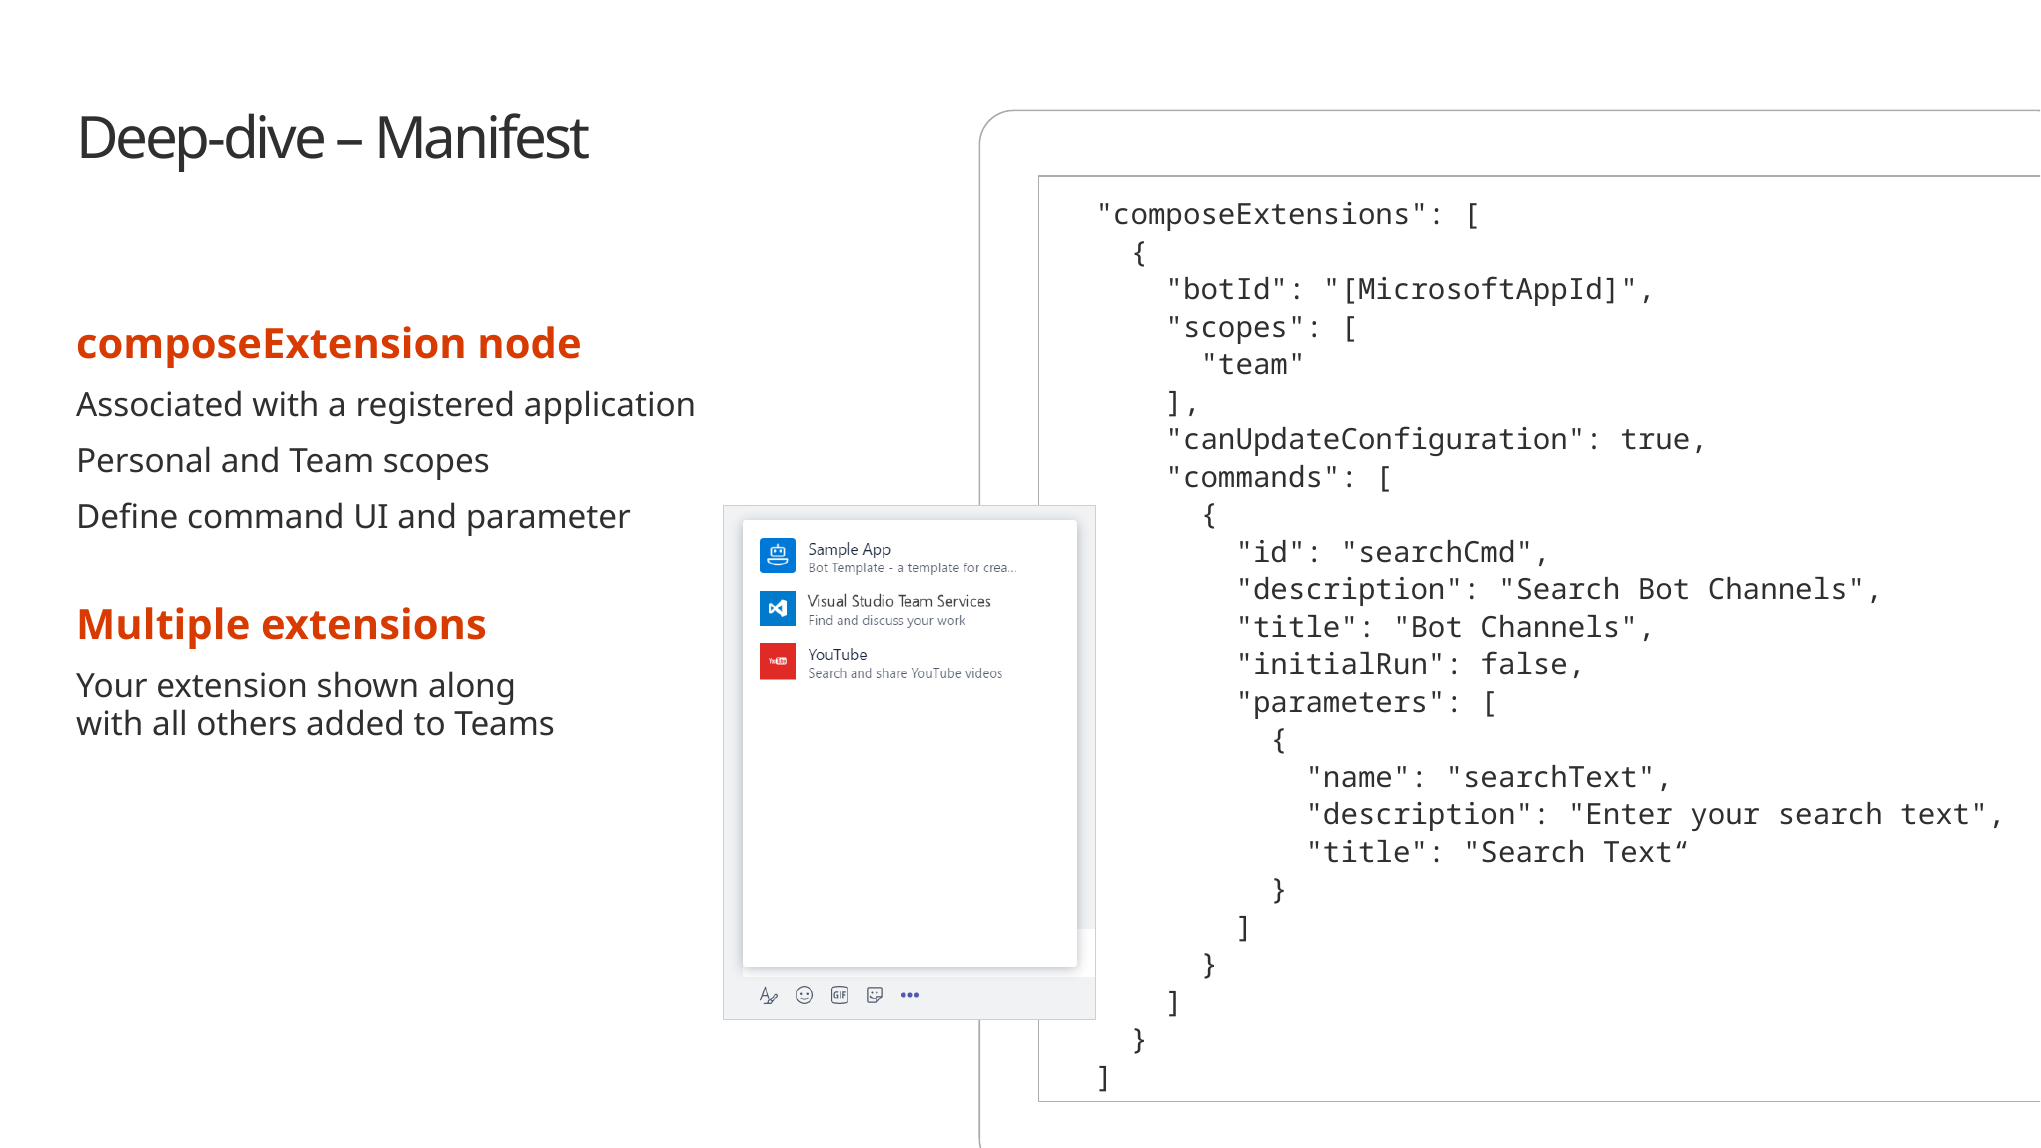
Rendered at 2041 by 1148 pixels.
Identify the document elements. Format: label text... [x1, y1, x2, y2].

picture [723, 505, 1096, 1020]
list composeExtension node Associated with a registered application Personal and Team scopes Define command UI and parameter Multiple extensions Your extension shown along with all others added to Teams [76, 328, 979, 803]
title Deep-dive – Manifest [76, 103, 938, 172]
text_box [979, 110, 2041, 1148]
